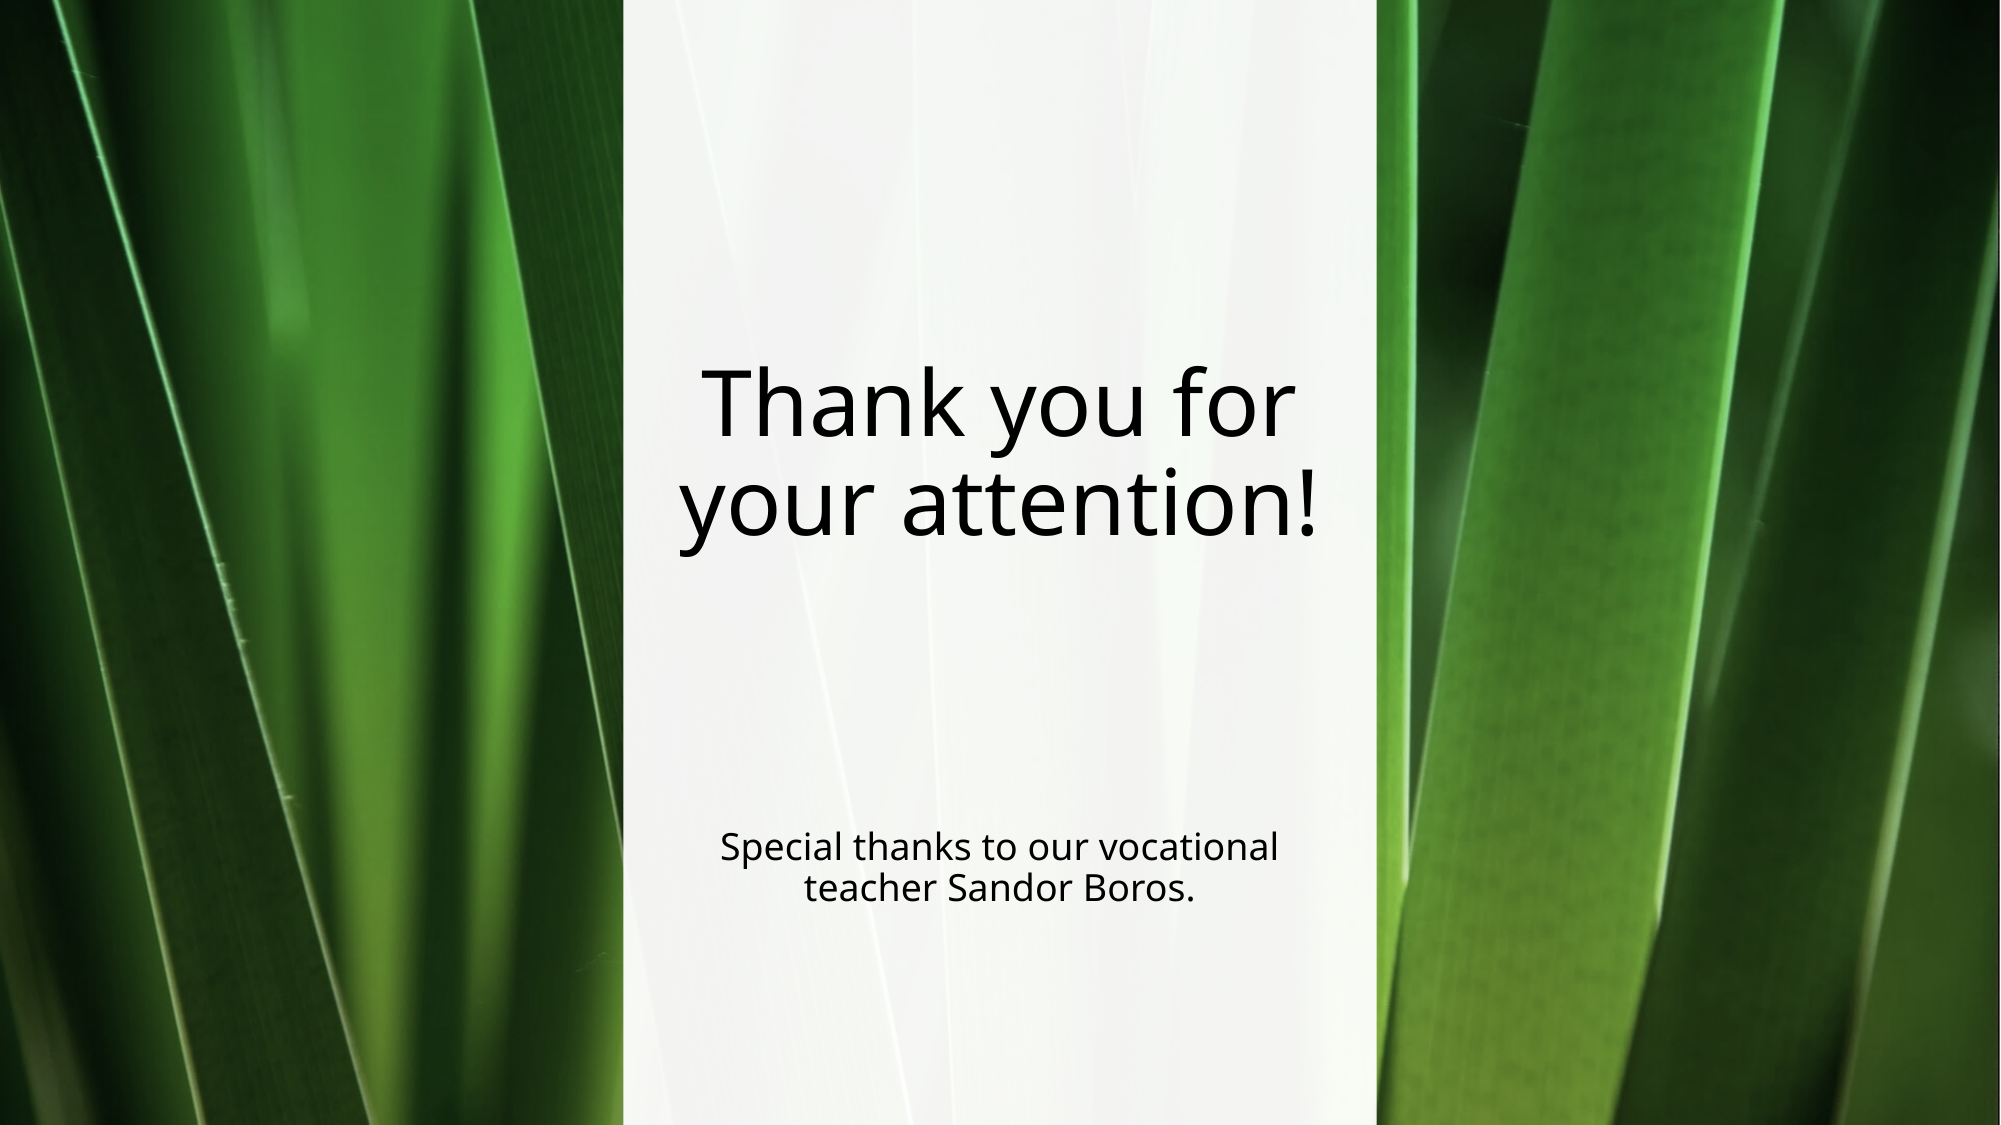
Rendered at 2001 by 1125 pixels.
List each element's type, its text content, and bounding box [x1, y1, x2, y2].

picture [0, 0, 623, 1125]
picture [1377, 0, 2000, 1125]
title Thank you for your attention! [655, 65, 1345, 563]
list Special thanks to our vocational teacher Sandor Boros. [687, 820, 1313, 1125]
